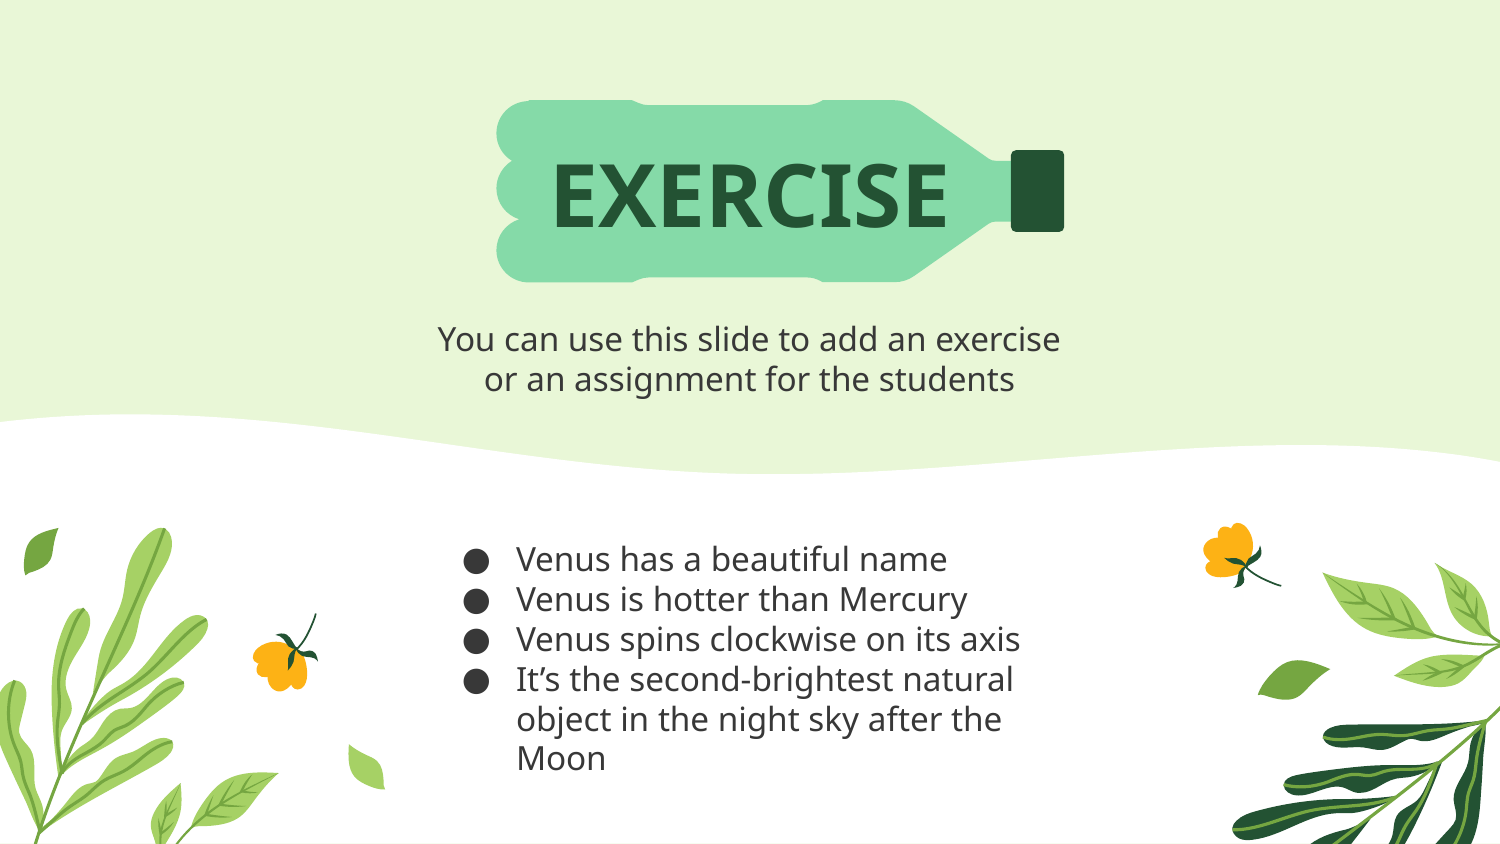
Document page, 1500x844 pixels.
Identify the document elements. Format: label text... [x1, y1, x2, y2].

list Venus has a beautiful name Venus is hotter than Mercury Venus spins clockwise on its axis It’s the second-brightest natural object in the night sky after the Moon [425, 522, 1074, 756]
text_box [1257, 660, 1331, 700]
subtitle You can use this slide to add an exercise or an assignment for the students [416, 303, 683, 415]
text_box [688, 0, 872, 476]
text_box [1209, 524, 1270, 609]
subtitle You can use this slide to add an exercise or an assignment for the students [876, 303, 1084, 415]
title EXERCISE [876, 123, 1017, 260]
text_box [266, 613, 327, 698]
title EXERCISE [483, 123, 683, 260]
